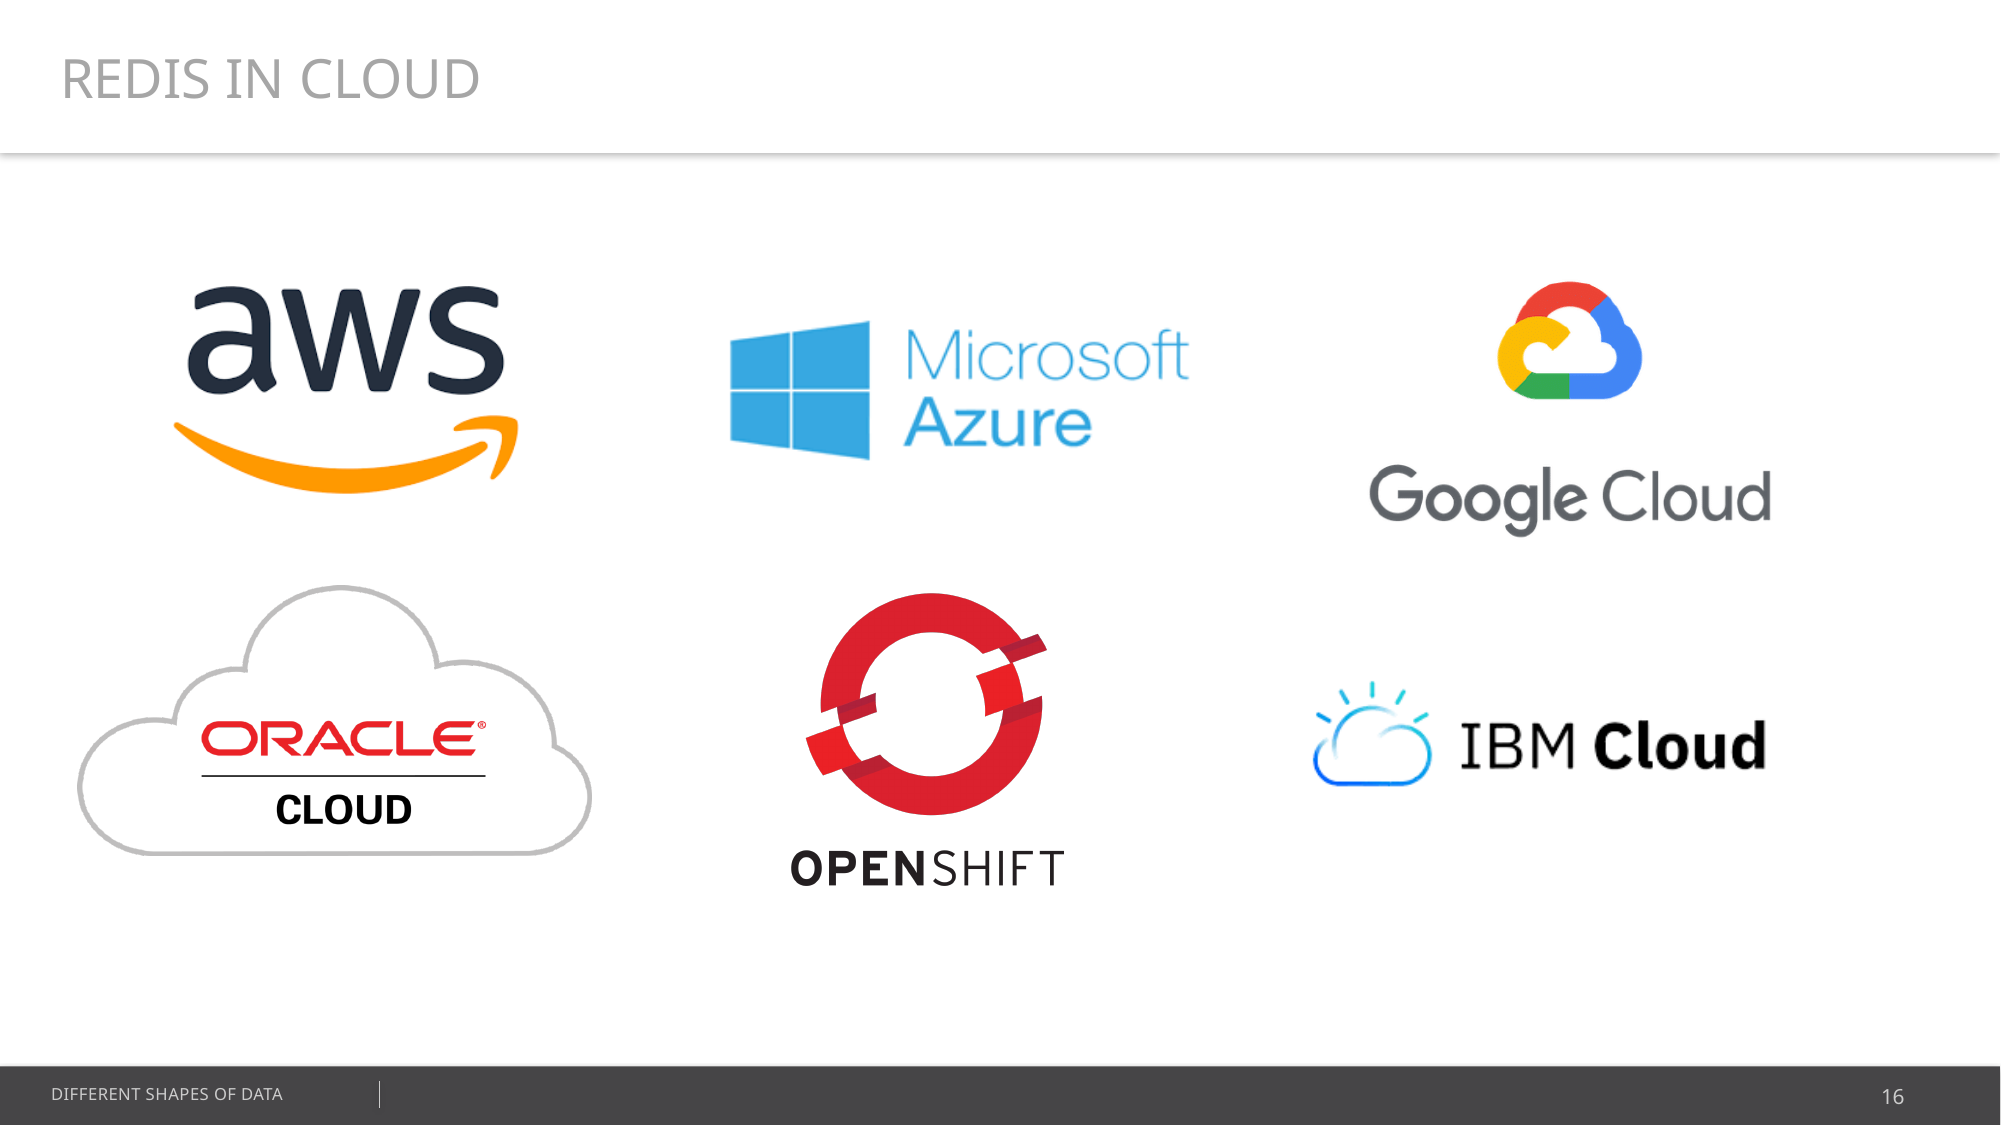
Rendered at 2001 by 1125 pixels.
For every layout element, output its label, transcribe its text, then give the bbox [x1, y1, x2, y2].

list REDIS IN CLOUD [0, 0, 2000, 153]
picture [172, 285, 521, 495]
picture [712, 143, 1207, 894]
picture [77, 585, 592, 856]
picture [1272, 197, 1865, 587]
picture [1303, 603, 1775, 865]
